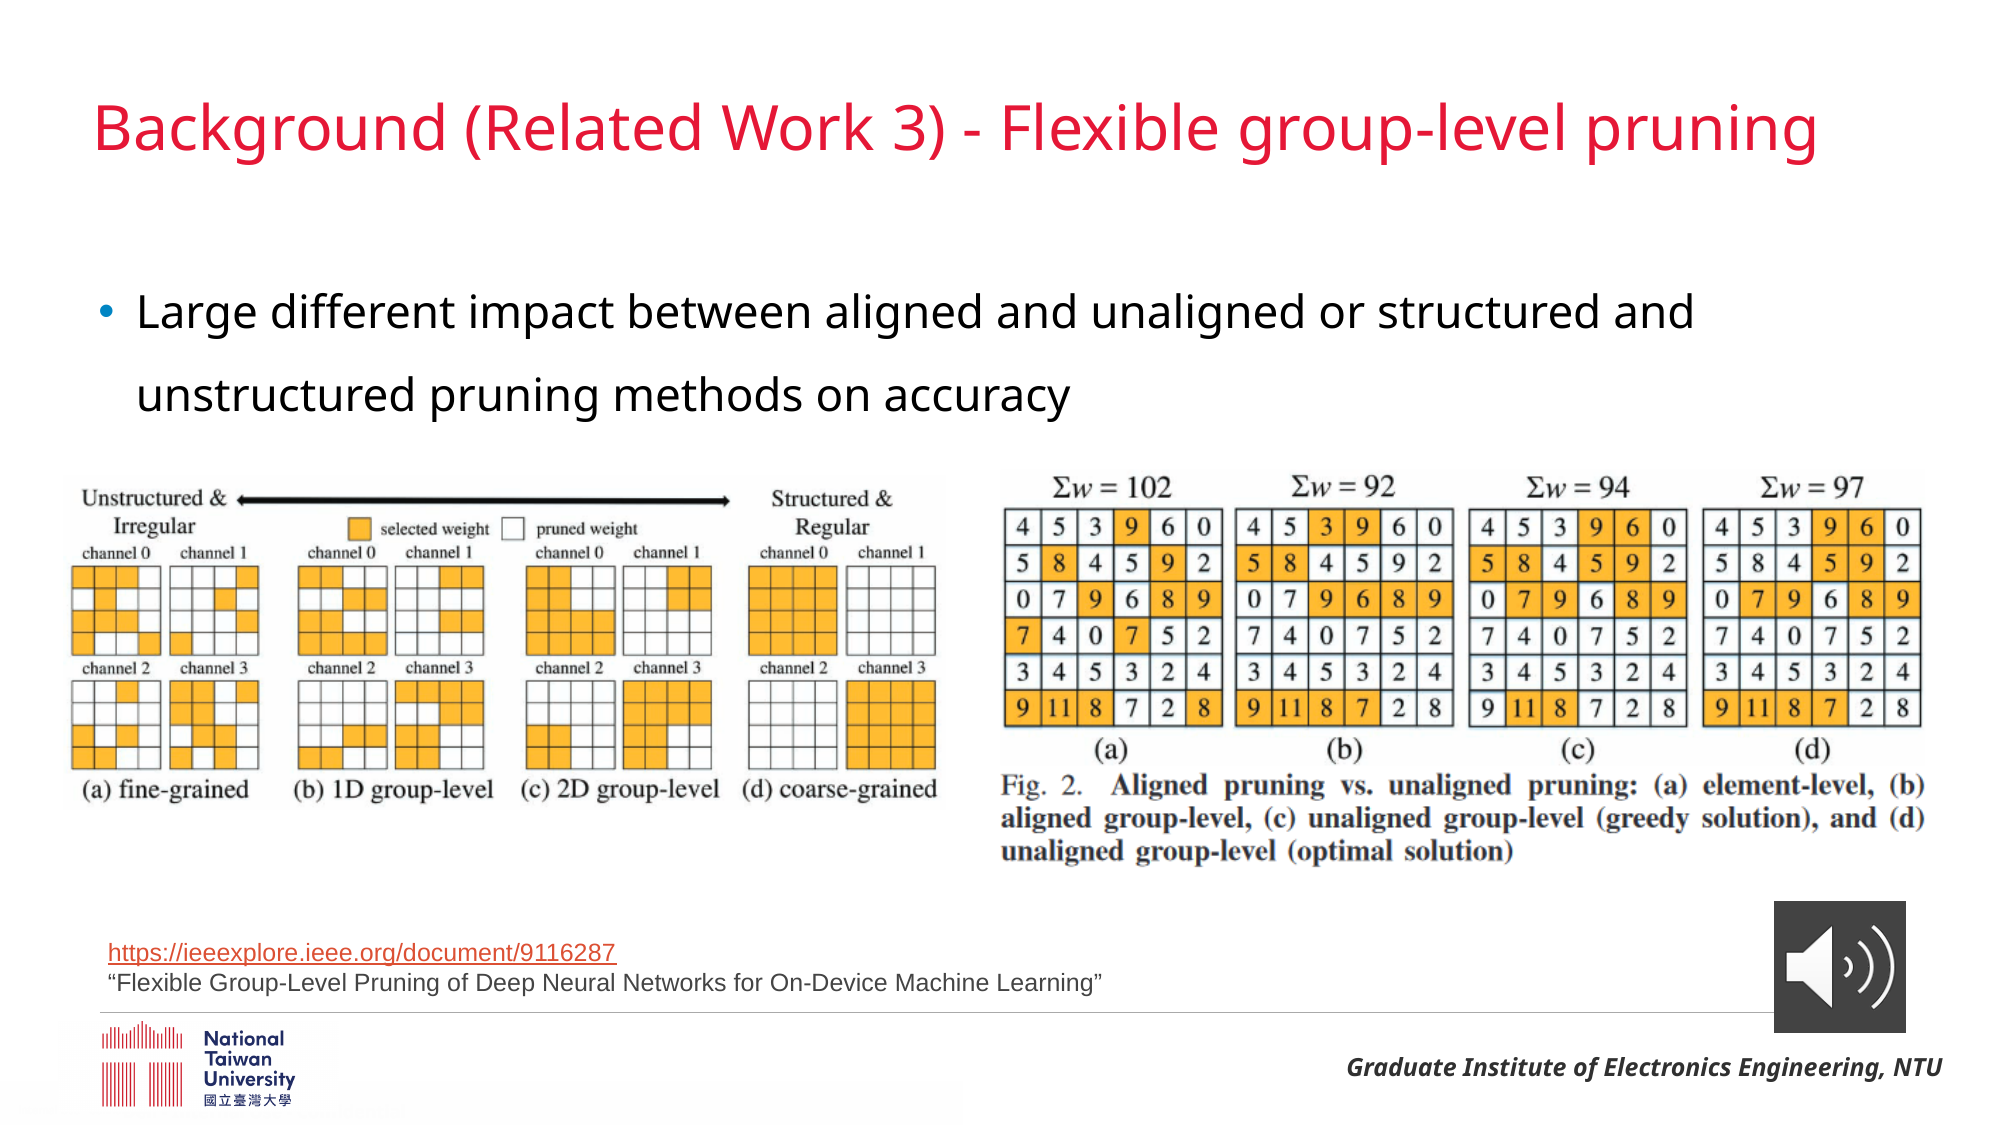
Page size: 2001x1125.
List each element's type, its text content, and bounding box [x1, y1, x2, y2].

text_box https://ieeexplore.ieee.org/document/9116287 “Flexible Group-Level Pruning of Deep Neural Networks for On-Device Machine Learning” [93, 929, 1433, 1005]
list Large different impact between aligned and unaligned or structured and unstructured pruning methods on accuracy [98, 255, 1937, 414]
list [63, 470, 955, 811]
title Background (Related Work 3) - Flexible group-level pruning [92, 5, 1897, 164]
picture [1284, 900, 1954, 1116]
picture [999, 463, 1937, 870]
picture [0, 1021, 963, 1125]
